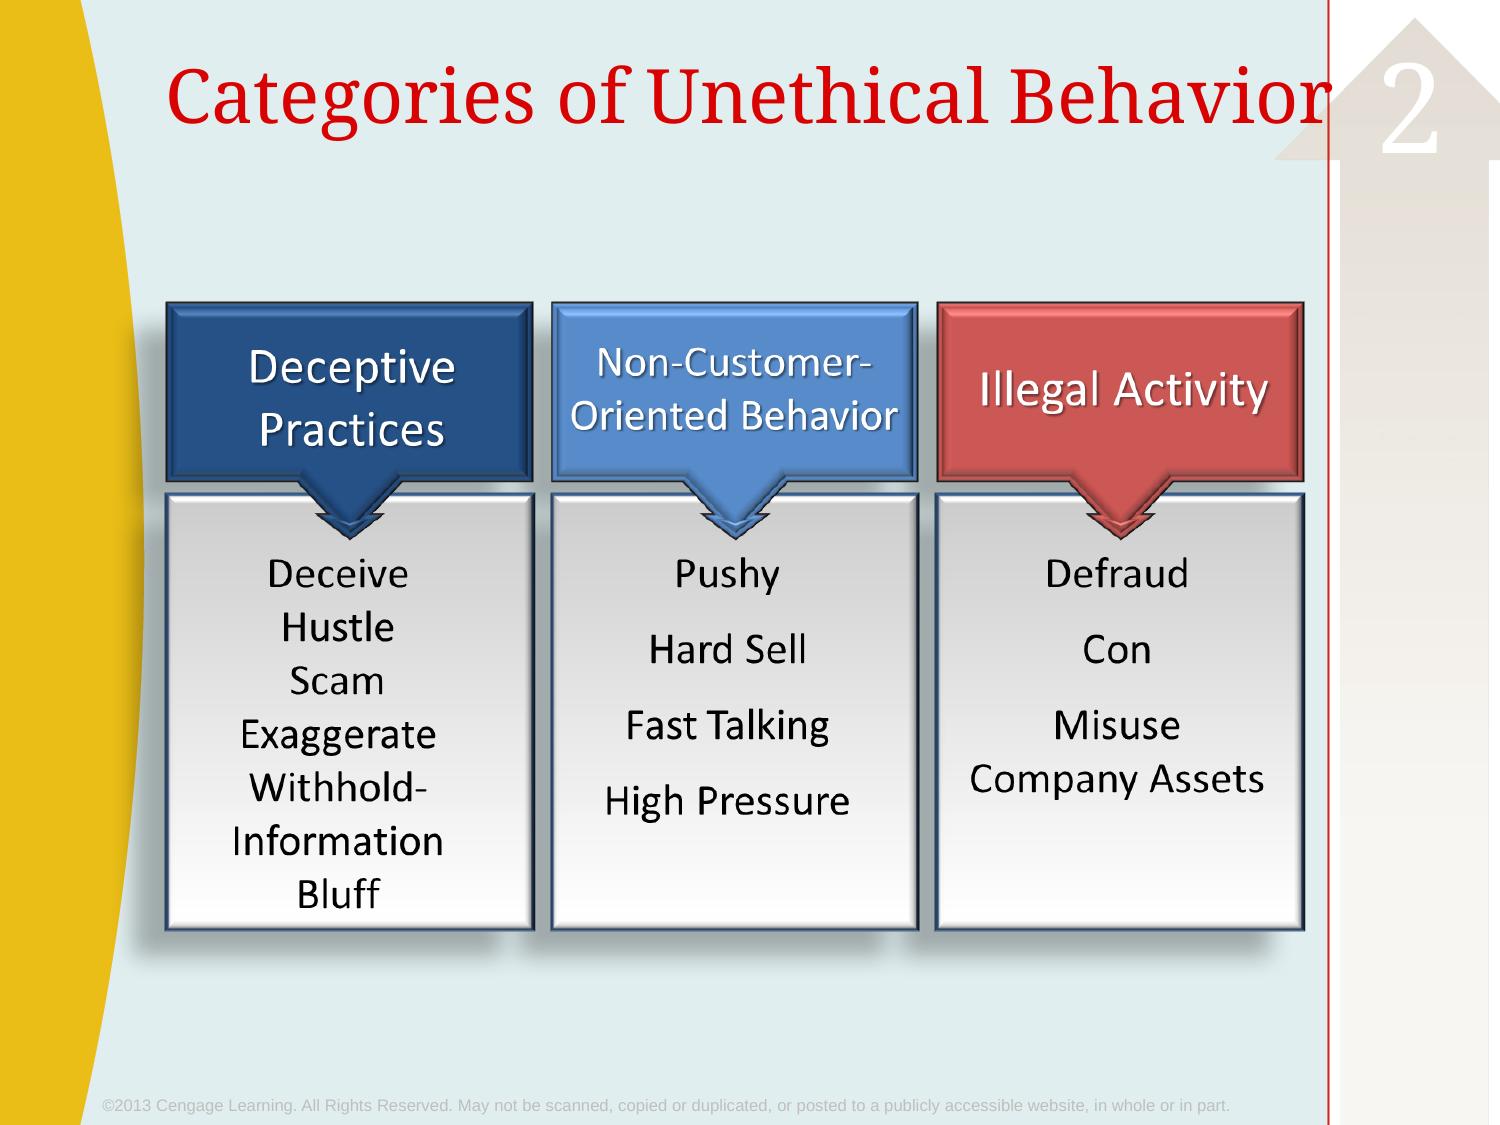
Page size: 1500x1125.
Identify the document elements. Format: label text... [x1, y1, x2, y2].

picture [0, 188, 1500, 1125]
title Categories of Unethical Behavior [0, 0, 1500, 188]
